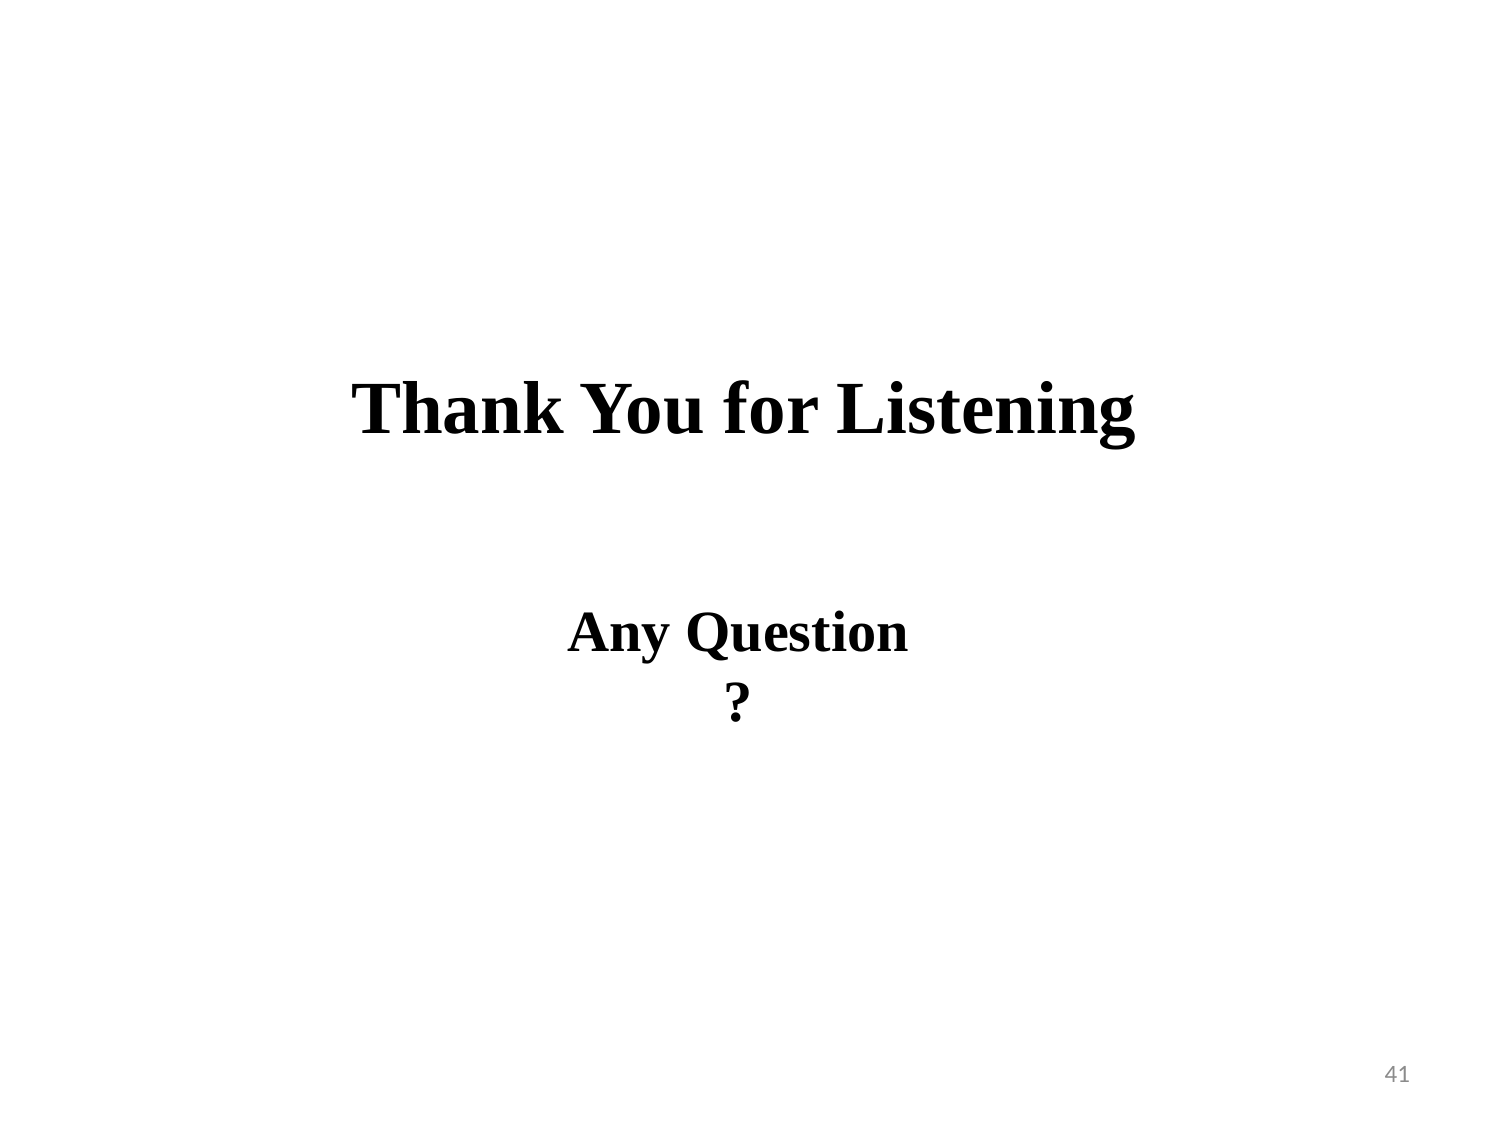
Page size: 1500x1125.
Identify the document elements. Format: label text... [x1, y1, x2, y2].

slide_number 41 [1074, 1042, 1425, 1103]
text_box Any Question ? [515, 585, 961, 801]
text_box Thank You for Listening [210, 351, 1278, 707]
